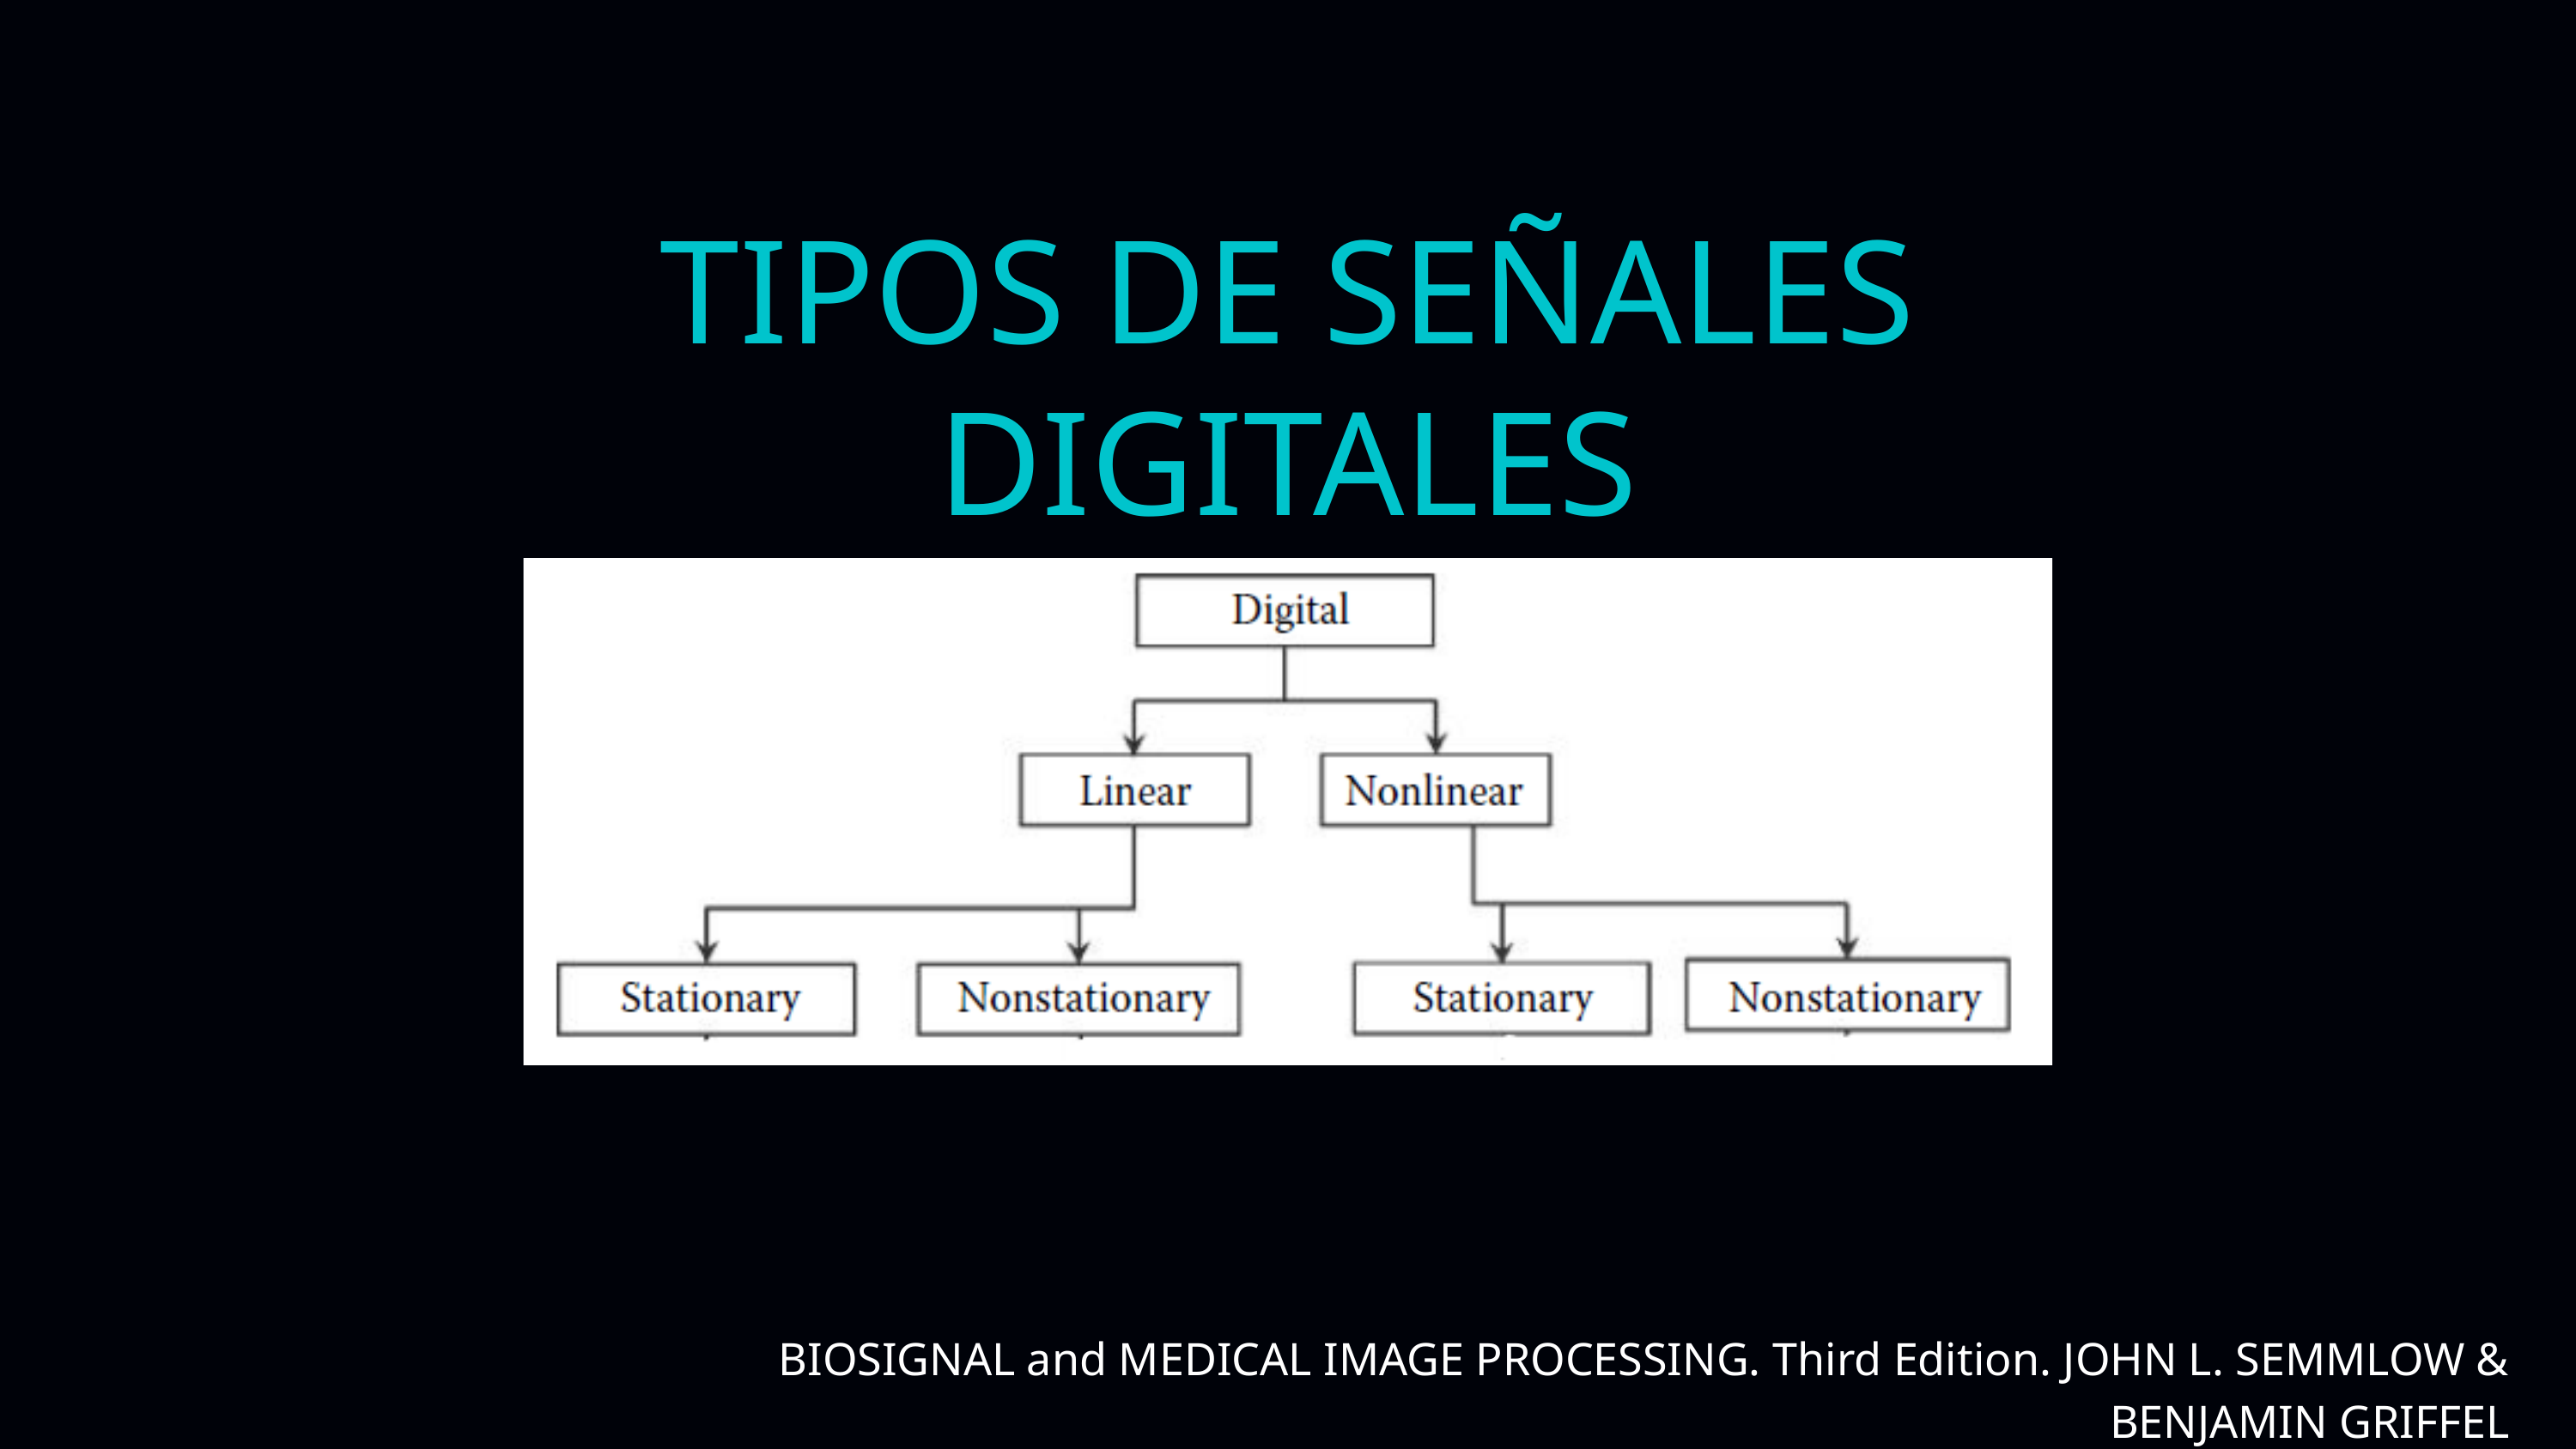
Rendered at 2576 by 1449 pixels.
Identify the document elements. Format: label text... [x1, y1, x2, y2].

text_box TIPOS DE SEÑALES DIGITALES [295, 200, 2281, 544]
text_box [523, 558, 2053, 1065]
text_box BIOSIGNAL and MEDICAL IMAGE PROCESSING. Third Edition. JOHN L. SEMMLOW & BENJAMIN GRIFFEL [568, 1321, 2510, 1447]
